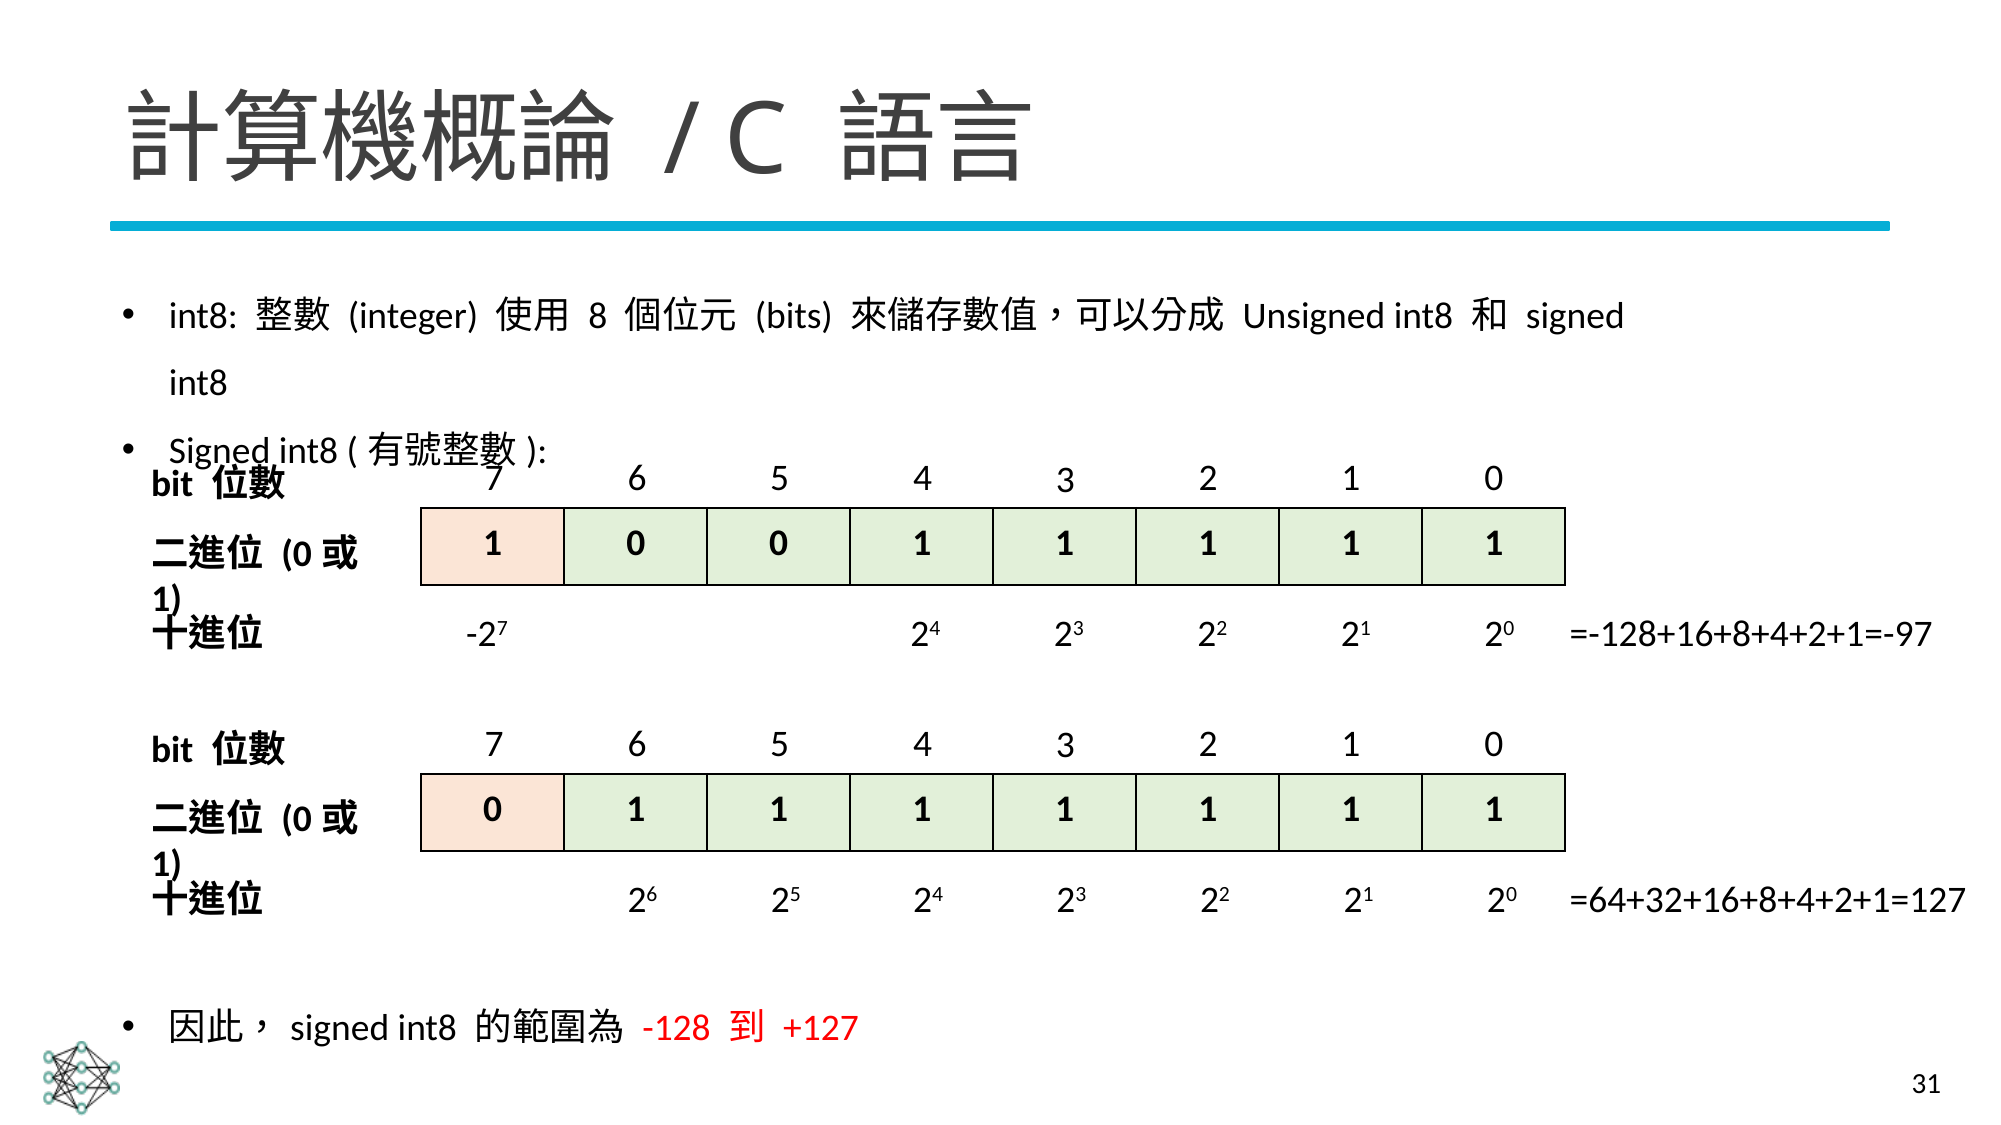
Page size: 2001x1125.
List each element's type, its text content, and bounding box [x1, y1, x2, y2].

text_box 2 [1183, 711, 1247, 772]
table_header 1 [1137, 509, 1278, 584]
text_box 20 [1469, 602, 1532, 662]
text_box 十進位 [136, 867, 397, 928]
text_box 3 [1041, 713, 1104, 773]
slide_number 31 [1740, 1052, 1957, 1113]
text_box 2 [1183, 445, 1247, 506]
text_box 7 [469, 445, 532, 506]
table_header 0 [708, 509, 849, 584]
table_header 0 [422, 775, 563, 850]
table_header 1 [422, 509, 563, 584]
table_header 1 [1280, 775, 1421, 850]
text_box 4 [898, 445, 961, 506]
table_header 1 [851, 775, 992, 850]
text_box 22 [1185, 867, 1248, 928]
text_box 0 [1469, 711, 1532, 772]
table_header 1 [565, 775, 706, 850]
table_header 1 [1280, 509, 1421, 584]
text_box 23 [1039, 602, 1102, 662]
text_box 24 [895, 602, 958, 662]
picture [43, 1041, 120, 1116]
table_header 1 [851, 509, 992, 584]
text_box -27 [451, 602, 535, 662]
table_header 1 [1423, 775, 1564, 850]
table_header 1 [1137, 775, 1278, 850]
text_box 二進位 (0或1) [136, 787, 397, 867]
text_box 7 [469, 711, 532, 772]
text_box 21 [1326, 602, 1389, 662]
text_box 5 [755, 711, 818, 772]
text_box 25 [756, 867, 819, 928]
text_box 5 [755, 445, 818, 506]
text_box 十進位 [136, 602, 397, 662]
text_box =64+32+16+8+4+2+1=127 [1554, 867, 1985, 928]
table_header 1 [708, 775, 849, 850]
text_box 23 [1041, 867, 1104, 928]
text_box 4 [898, 711, 961, 772]
text_box 26 [612, 867, 675, 928]
text_box 20 [1472, 867, 1535, 928]
text_box bit 位數 [136, 717, 316, 778]
table_header 1 [994, 509, 1135, 584]
text_box 3 [1041, 447, 1104, 507]
table_header 1 [1423, 509, 1564, 584]
text_box bit 位數 [136, 451, 316, 512]
table_header 1 [994, 775, 1135, 850]
title 計算機概論 / C 語言 [107, 58, 1899, 228]
text_box 21 [1328, 867, 1391, 928]
text_box int8: 整數 (integer) 使用 8 個位元 (bits) 來儲存數值，可以分成 Unsigned int8 和 signed int8 Signed int8 (有號整數): [107, 260, 1686, 479]
text_box 0 [1469, 445, 1532, 506]
text_box 1 [1326, 445, 1389, 506]
text_box =-128+16+8+4+2+1=-97 [1554, 602, 2000, 662]
text_box 6 [612, 445, 675, 506]
text_box 因此，signed int8 的範圍為 -128 到 +127 [107, 973, 1686, 1056]
text_box 24 [898, 867, 961, 928]
table_header 0 [565, 509, 706, 584]
text_box 6 [612, 711, 675, 772]
text_box 二進位 (0或1) [136, 521, 397, 602]
text_box 1 [1326, 711, 1389, 772]
text_box 22 [1182, 602, 1245, 662]
